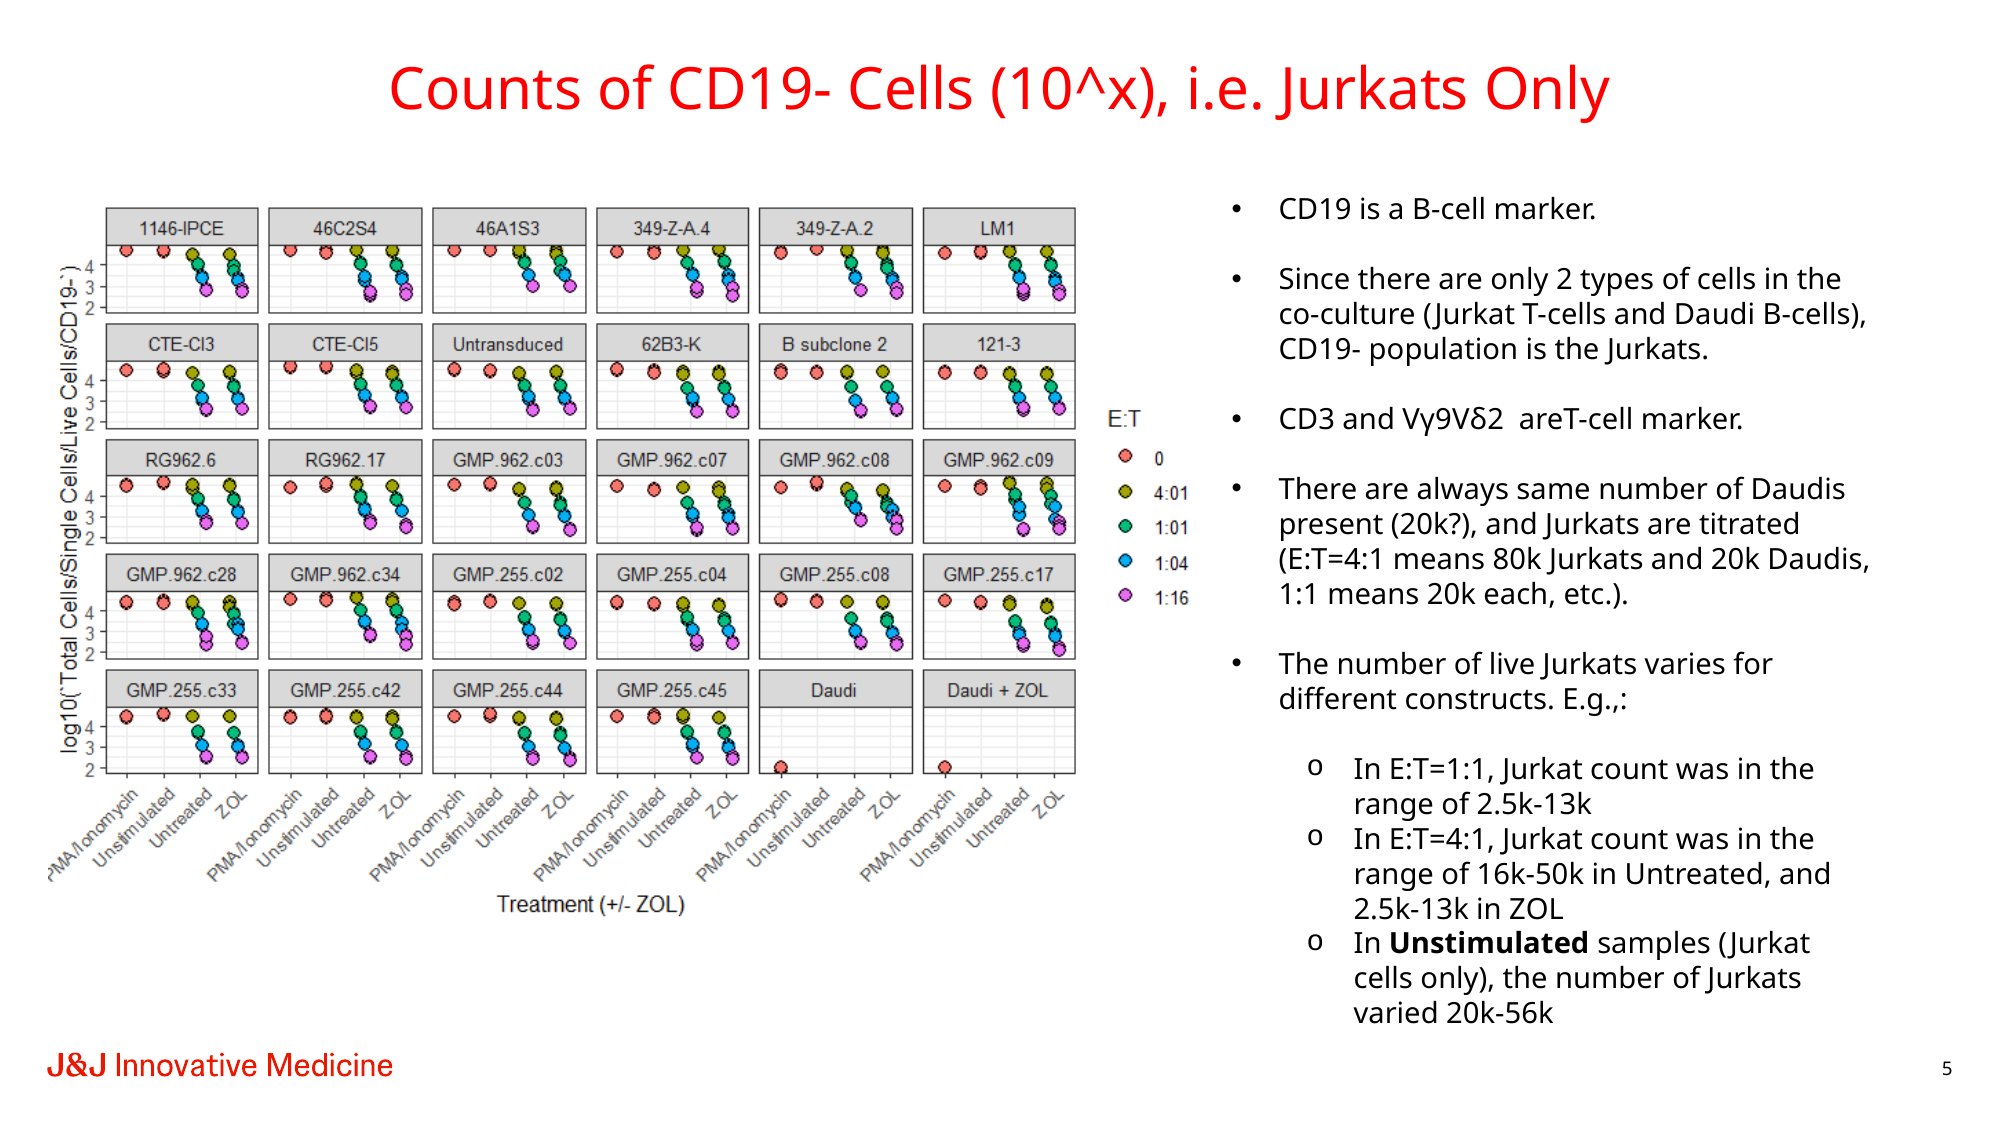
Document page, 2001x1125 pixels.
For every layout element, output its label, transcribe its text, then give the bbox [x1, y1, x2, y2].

slide_number 5 [1899, 1055, 1953, 1081]
text_box Counts of CD19- Cells (10^x), i.e. Jurkats Only [389, 50, 1611, 121]
picture [48, 198, 1211, 926]
text_box CD19 is a B-cell marker. Since there are only 2 types of cells in the co-culture (Jurkat T-cells and Daudi B-cells), CD19- population is the Jurkats. CD3 and Vγ9Vδ2 areT-cell marker. There are always same number of Daudis present (20k?), and Jurkats are titrated (E:T=4:1 means 80k Jurkats and 20k Daudis, 1:1 means 20k each, etc.). The number of live Jurkats varies for different constructs. E.g.,: In E:T=1:1, Jurkat count was in the range of 2.5k-13k In E:T=4:1, Jurkat count was in the range of 16k-50k in Untreated, and 2.5k-13k in ZOL In Unstimulated samples (Jurkat cells only), the number of Jurkats varied 20k-56k [1231, 190, 1878, 1100]
